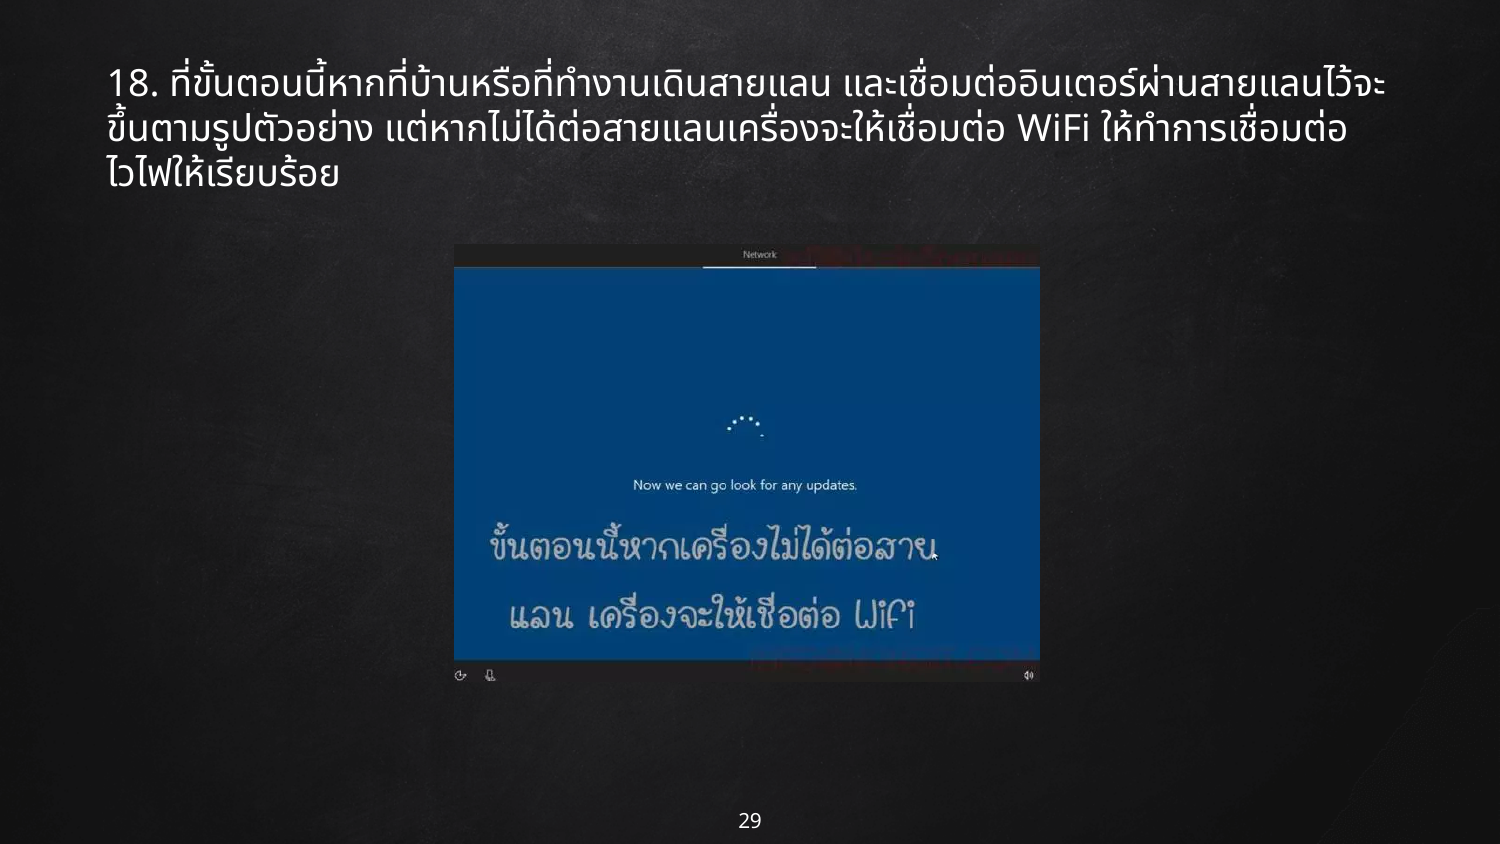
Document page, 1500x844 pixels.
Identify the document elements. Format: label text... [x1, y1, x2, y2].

list 18. ที่ขั้นตอนนี้หากที่บ้านหรือที่ทำงานเดินสายแลน และเชื่อมต่ออินเตอร์ผ่านสายแลนไว้จะขึ้นตามรูปตัวอย่าง แต่หากไม่ได้ต่อสายแลนเครื่องจะให้เชื่อมต่อ WiFi ให้ทำการเชื่อมต่อไวไฟให้เรียบร้อย [75, 43, 1425, 800]
picture [454, 244, 1040, 683]
slide_number 29 [705, 792, 795, 844]
picture [0, 0, 1500, 844]
